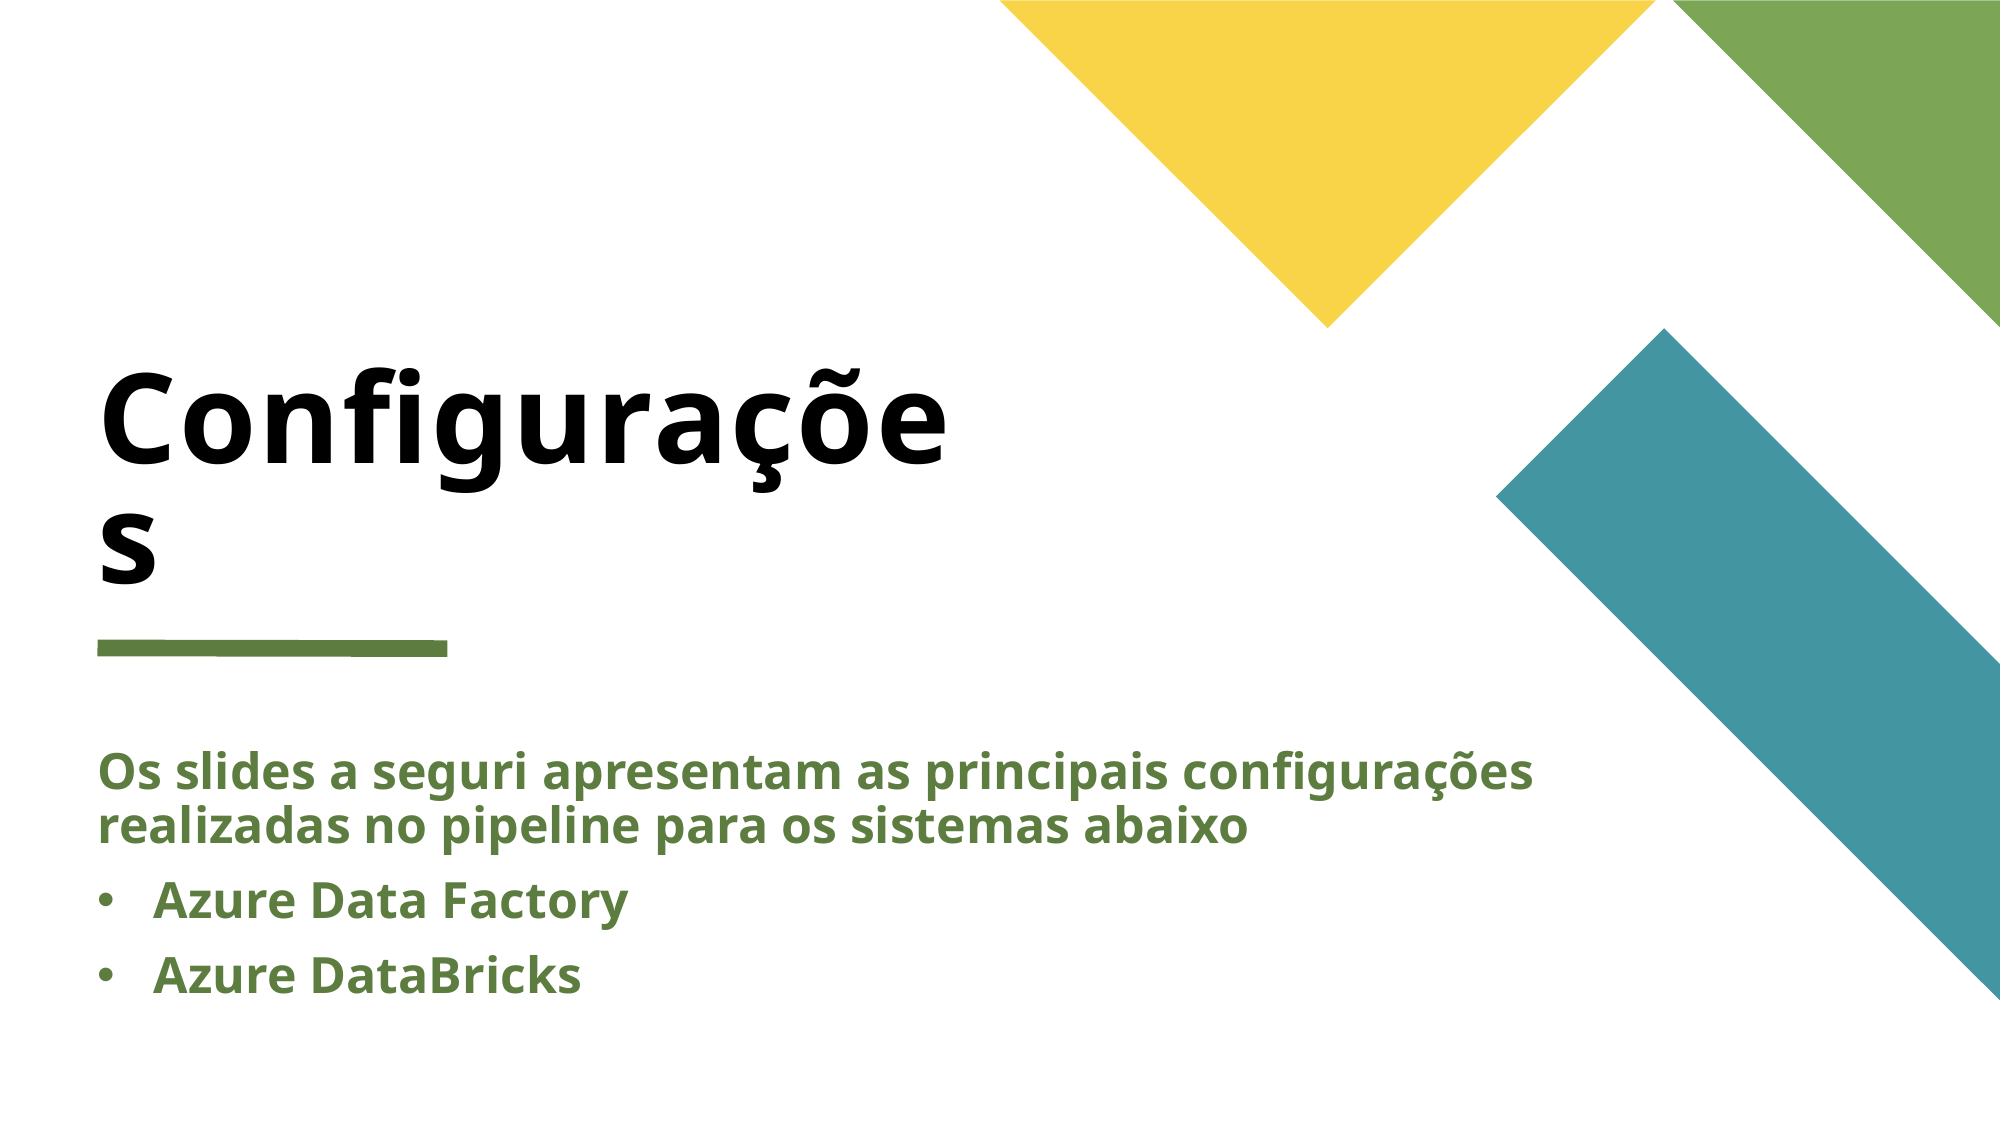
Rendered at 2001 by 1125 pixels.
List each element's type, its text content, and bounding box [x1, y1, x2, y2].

list Os slides a seguri apresentam as principais configurações realizadas no pipeline para os sistemas abaixo Azure Data Factory Azure DataBricks [97, 746, 1740, 1017]
title Configurações [97, 67, 998, 608]
